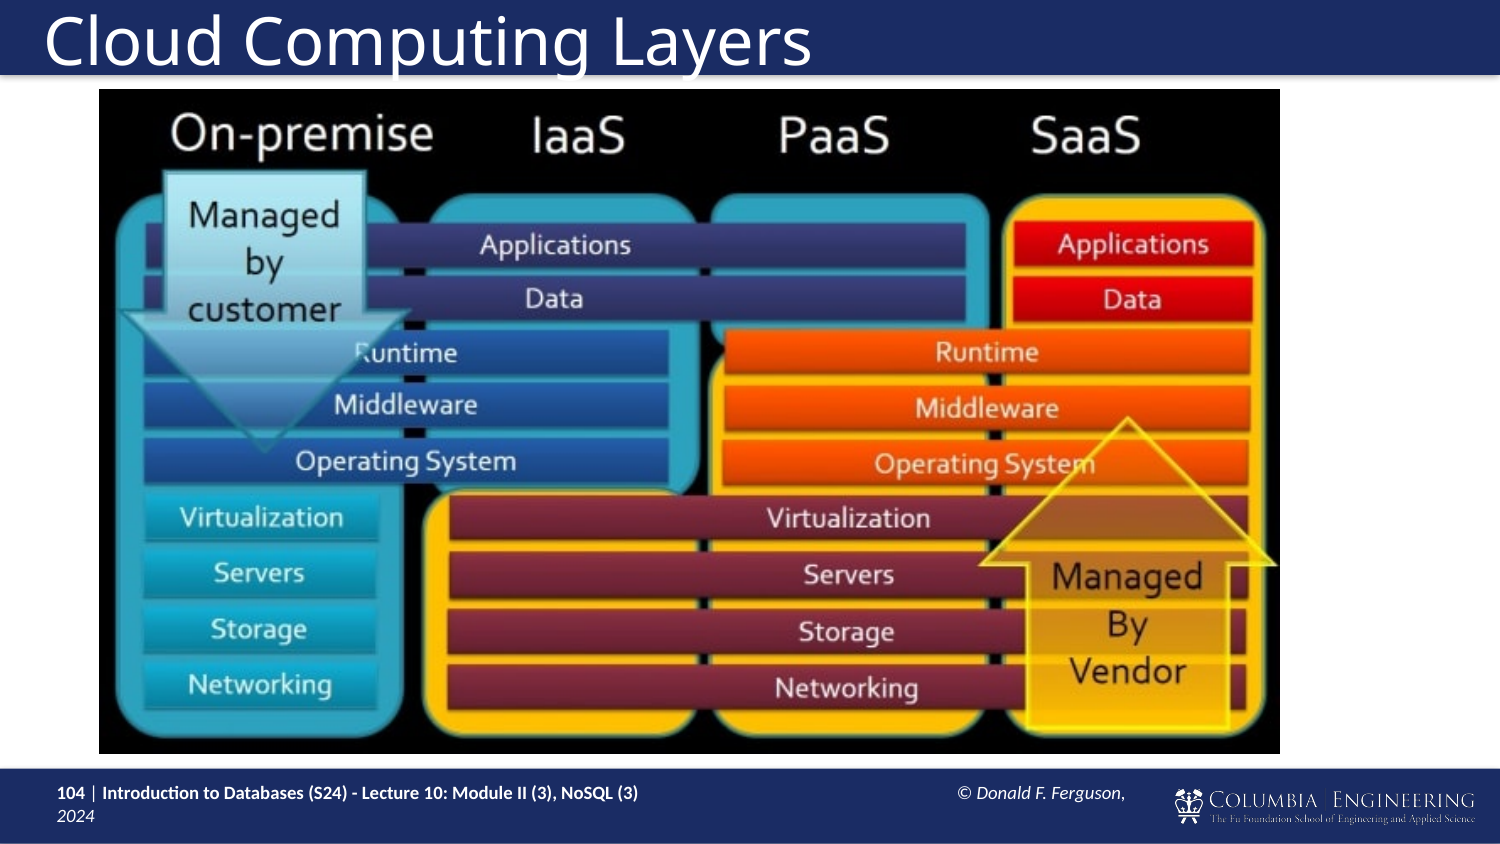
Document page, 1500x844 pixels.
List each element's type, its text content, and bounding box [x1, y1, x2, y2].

picture [99, 89, 1280, 754]
title Cloud Computing Layers [28, 0, 1450, 73]
